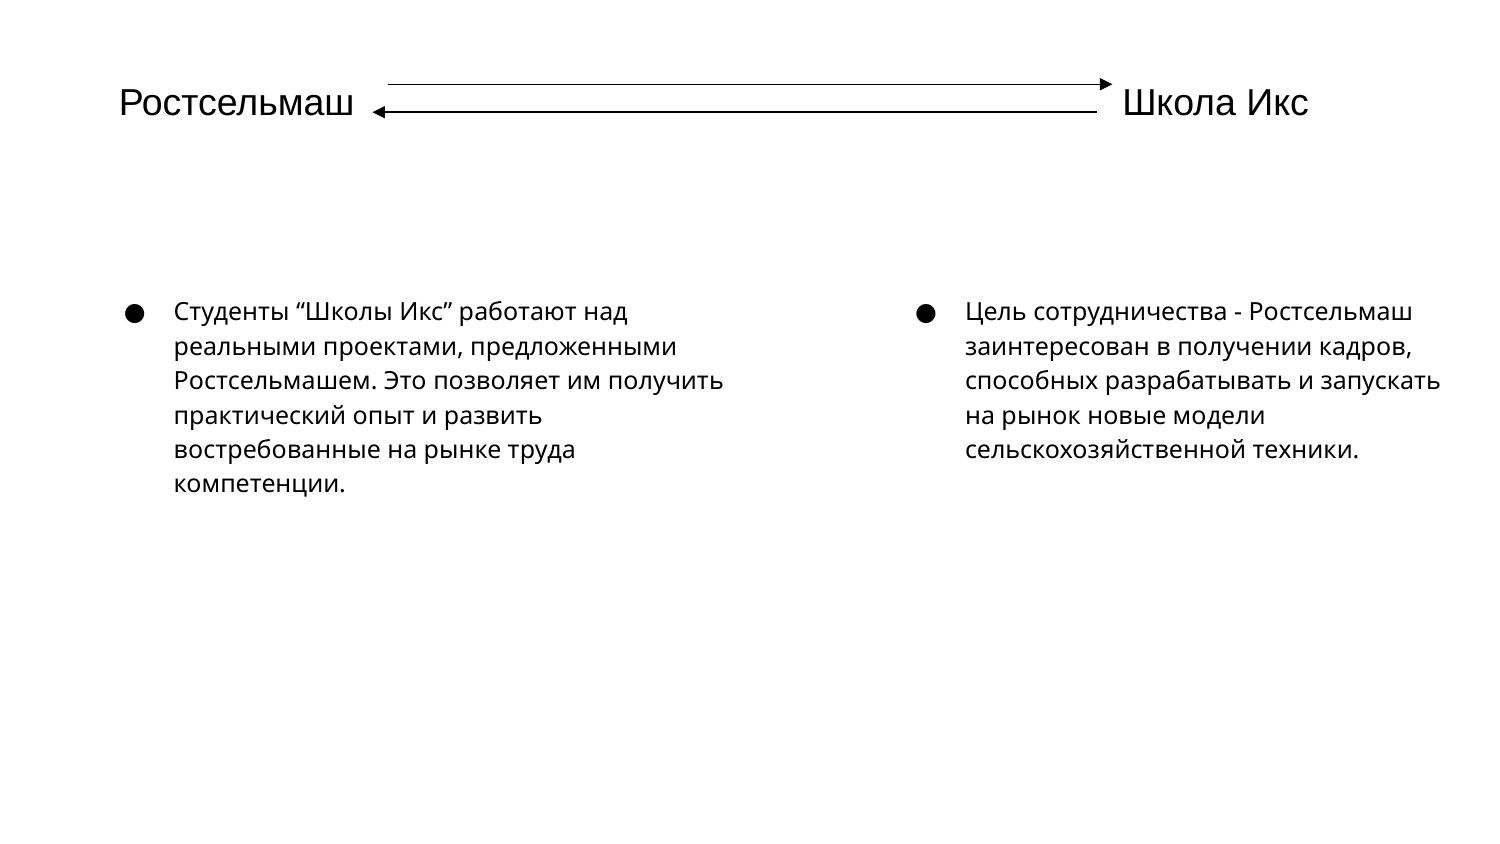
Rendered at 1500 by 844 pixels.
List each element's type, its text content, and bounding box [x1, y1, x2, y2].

text_box Цель сотрудничества - Ростсельмаш заинтересован в получении кадров, способных разрабатывать и запускать на рынок новые модели сельскохозяйственной техники. [875, 276, 1468, 479]
text_box Ростсельмаш [103, 63, 403, 139]
text_box Школа Икс [1107, 63, 1406, 139]
text_box Студенты “Школы Икс” работают над реальными проектами, предложенными Ростсельмашем. Это позволяет им получить практический опыт и развить востребованные на рынке труда компетенции. [83, 276, 743, 513]
